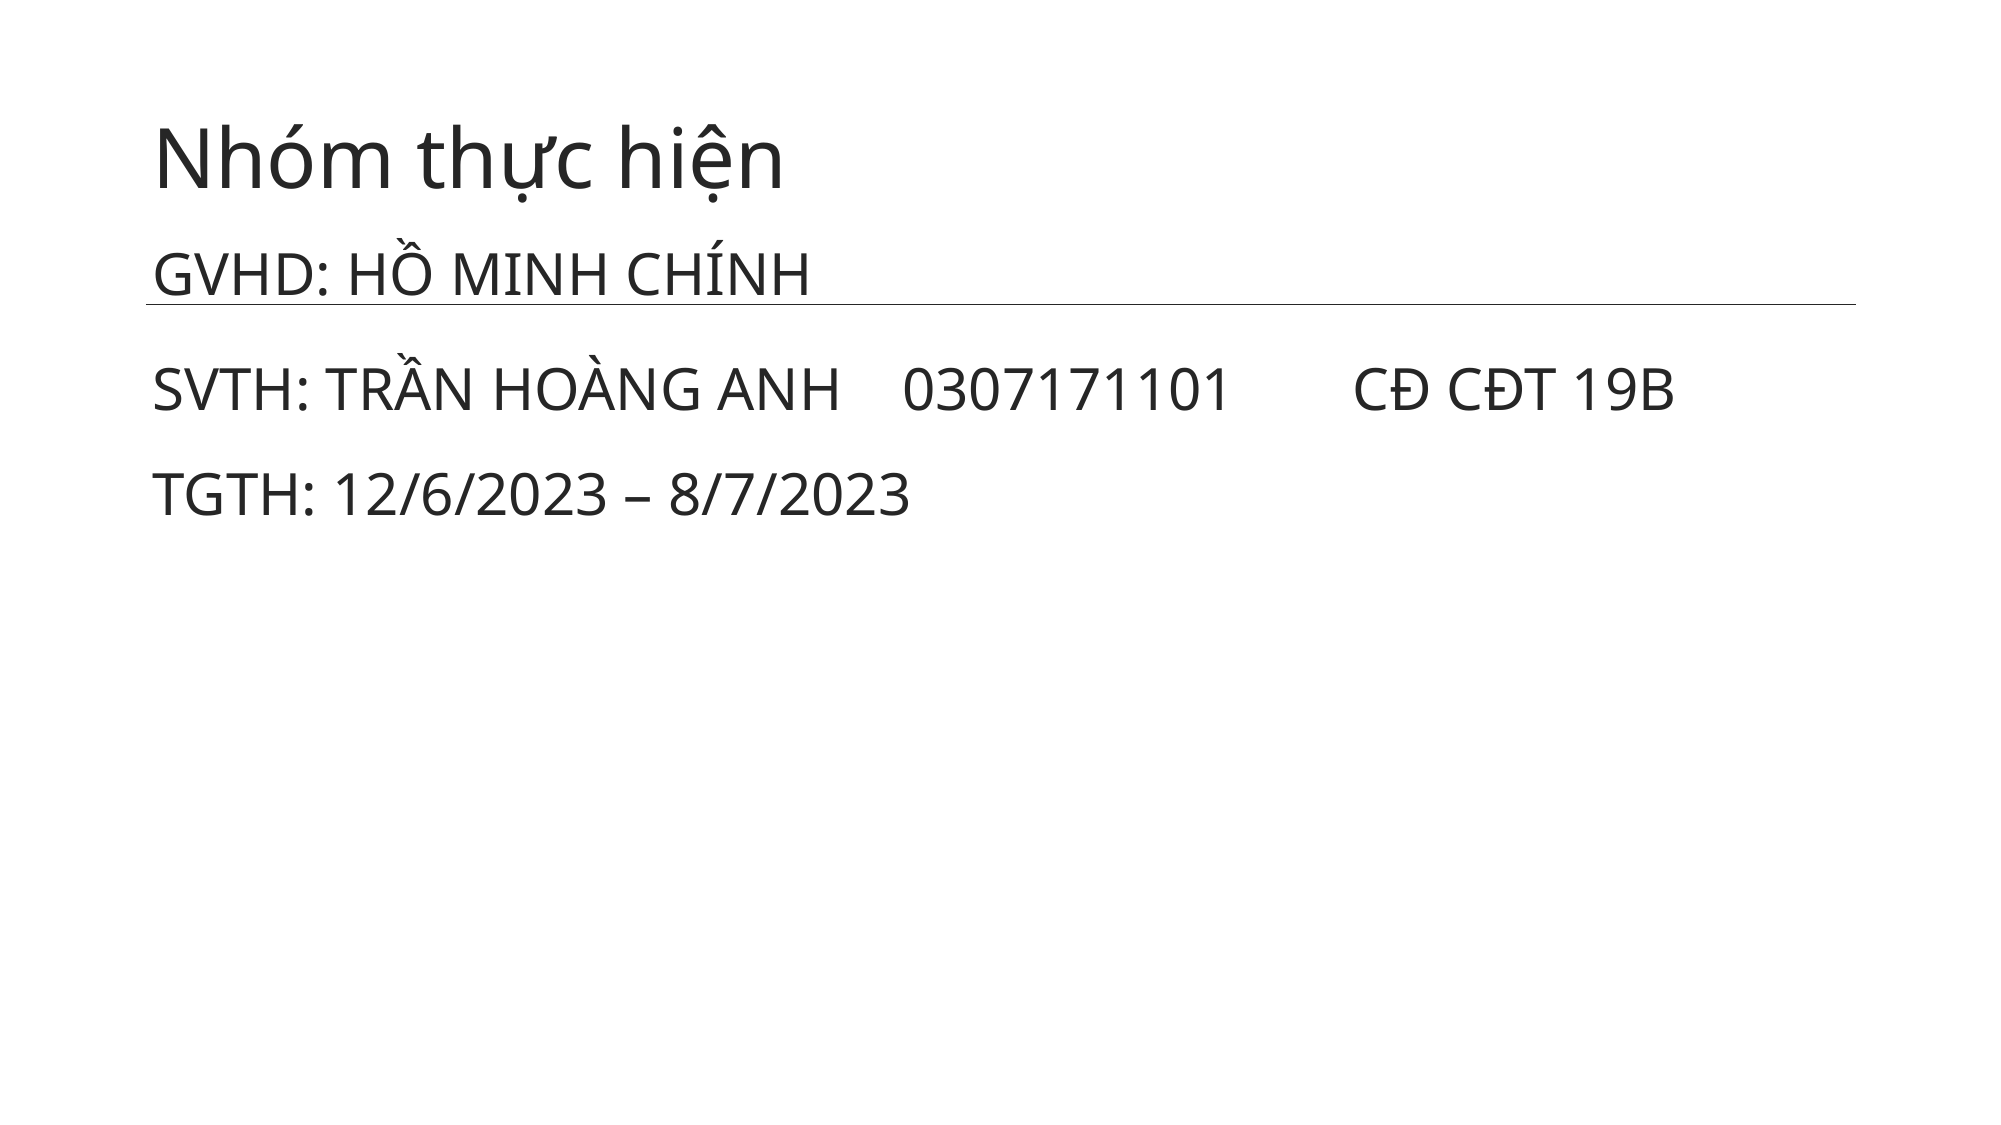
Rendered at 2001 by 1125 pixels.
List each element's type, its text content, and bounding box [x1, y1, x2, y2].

list GVHD: HỒ MINH CHÍNH [137, 237, 1863, 313]
list SVTH: TRẦN HOÀNG ANH 0307171101 CĐ CĐT 19B TGTH: 12/6/2023 – 8/7/2023 [137, 331, 1863, 1029]
title Nhóm thực hiện [137, 104, 1863, 219]
